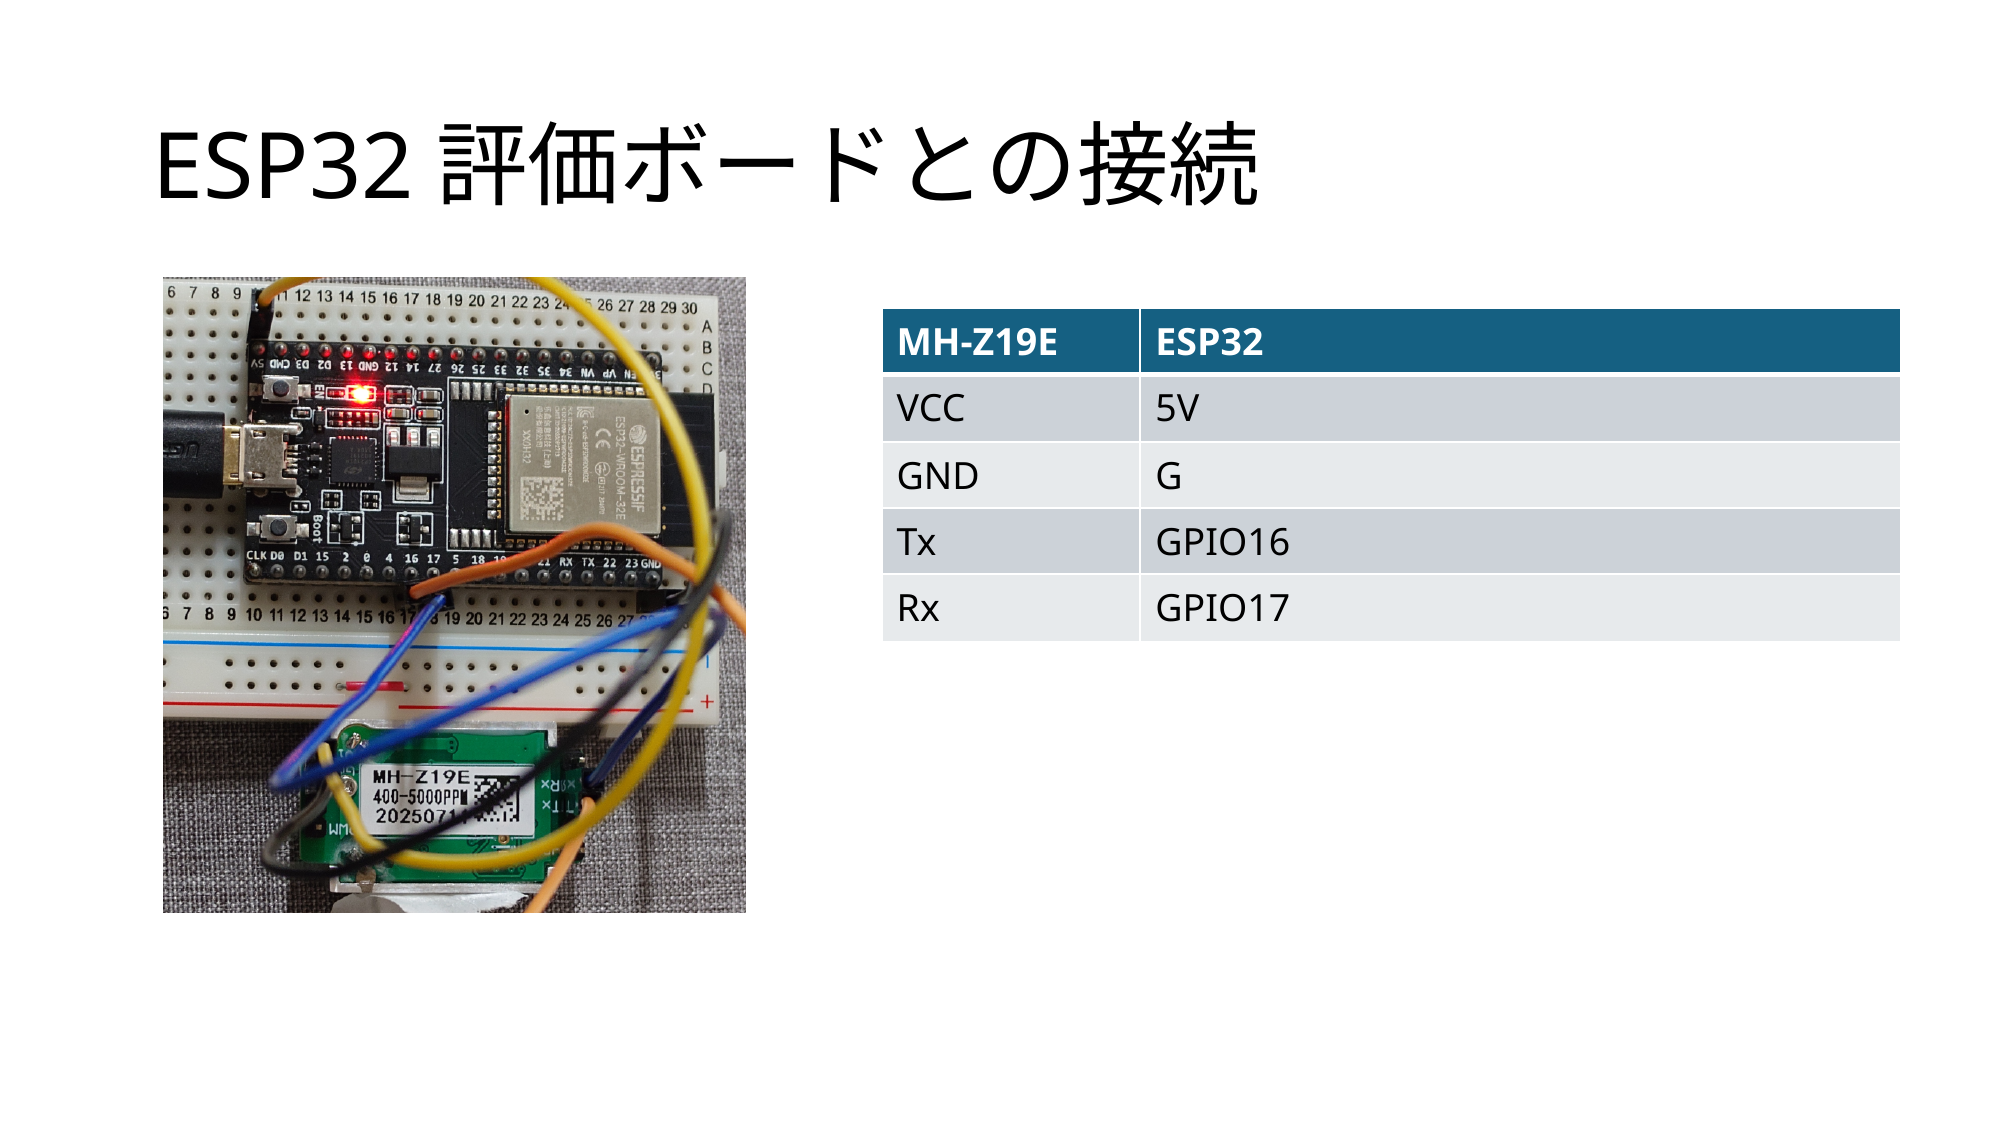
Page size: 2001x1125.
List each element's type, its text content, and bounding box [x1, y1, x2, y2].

table_header ESP32 [1141, 309, 1900, 372]
table_cell GPIO17 [1141, 575, 1900, 641]
table_cell Rx [883, 575, 1139, 641]
table_cell 5V [1141, 377, 1900, 441]
table_cell Tx [883, 509, 1139, 573]
table_cell G [1141, 443, 1900, 507]
table_cell GPIO16 [1141, 509, 1900, 573]
table_cell GND [883, 443, 1139, 507]
table_cell VCC [883, 377, 1139, 441]
table_header MH-Z19E [883, 309, 1139, 372]
title ESP32評価ボードとの接続 [137, 59, 1863, 278]
picture [162, 276, 747, 913]
